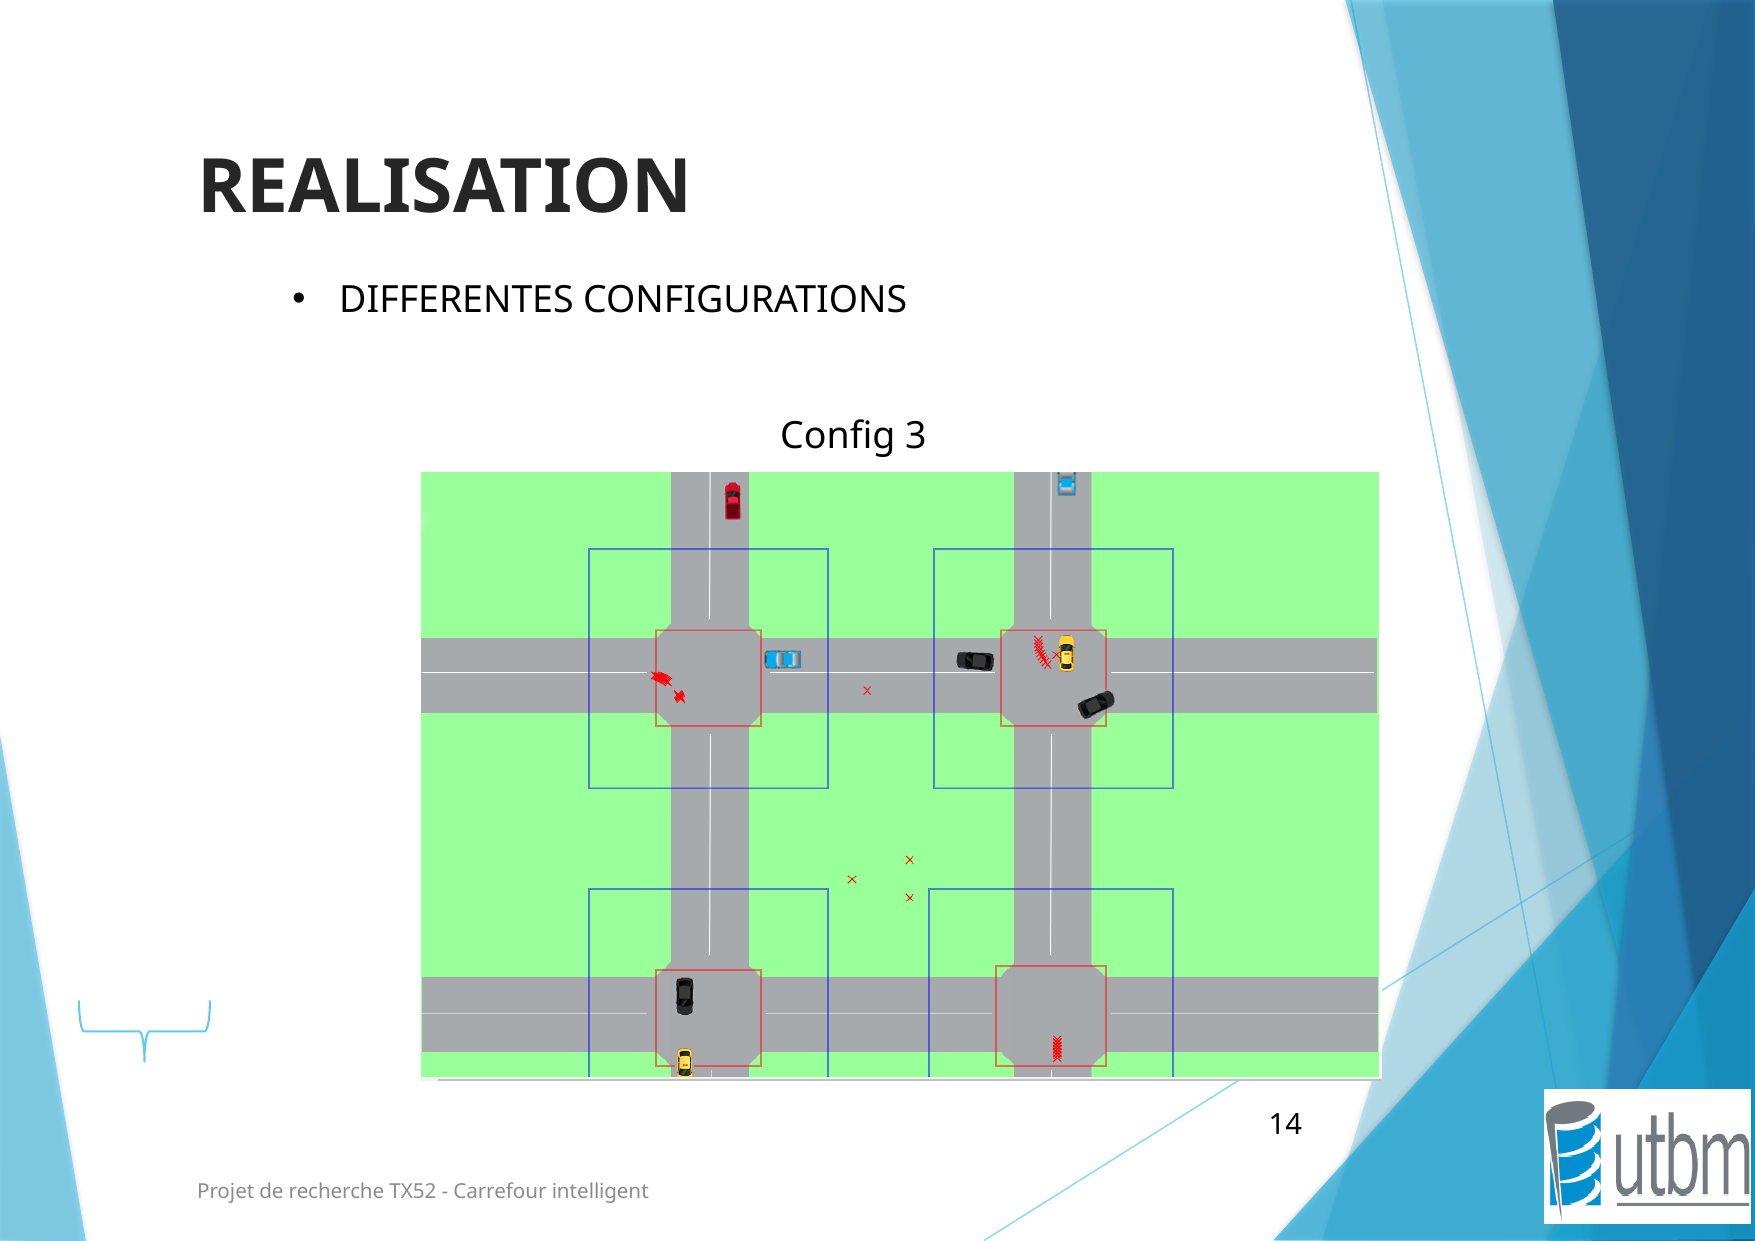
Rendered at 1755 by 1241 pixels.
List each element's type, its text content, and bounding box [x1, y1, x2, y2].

text_box DIFFERENTES CONFIGURATIONS [277, 267, 923, 328]
text_box Config 3 [765, 403, 942, 463]
footer Projet de recherche TX52 - Carrefour intelligent [182, 1157, 1143, 1224]
text_box [78, 1000, 211, 1063]
picture [421, 471, 1383, 1082]
title REALISATION [182, 130, 1408, 268]
picture [1543, 1089, 1752, 1225]
slide_number 14 [1236, 1092, 1335, 1159]
